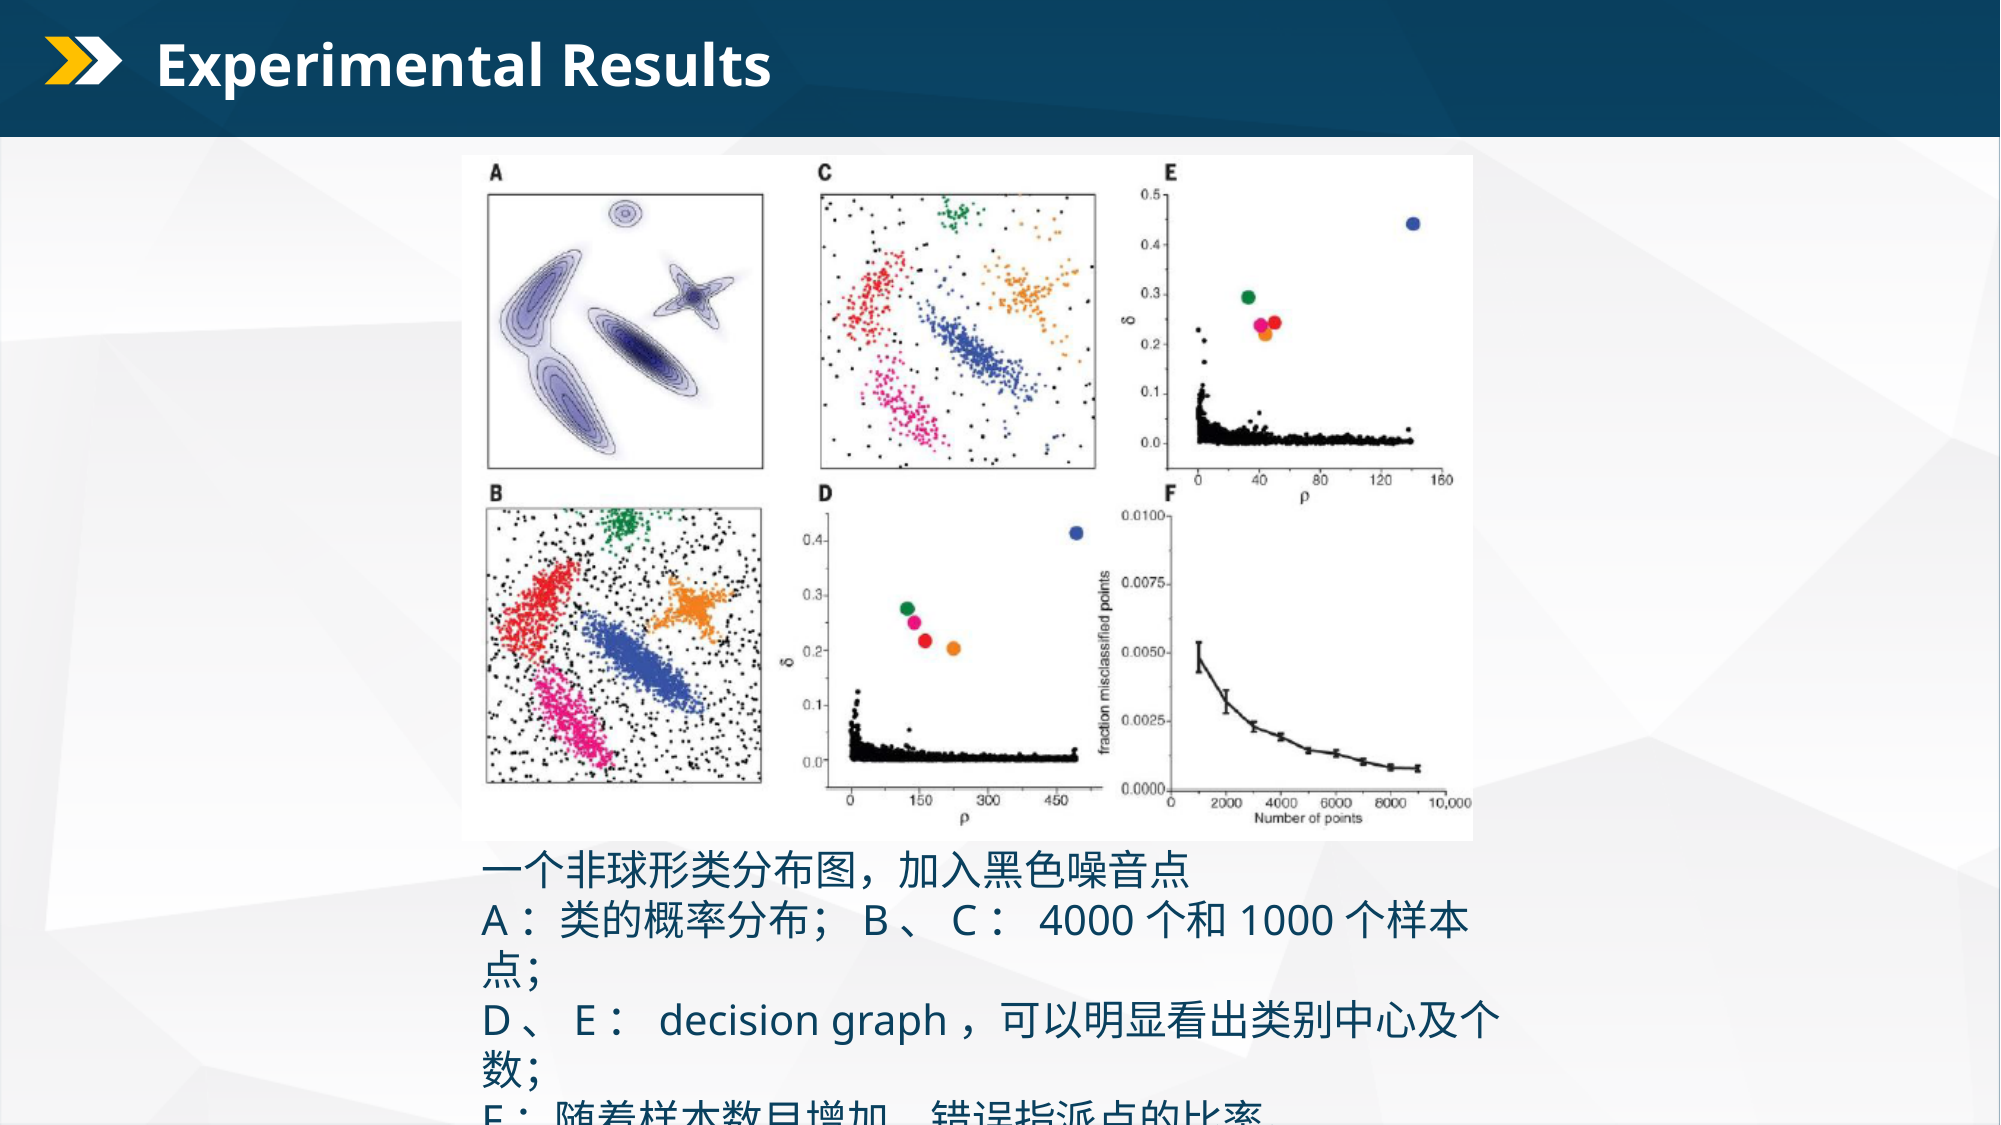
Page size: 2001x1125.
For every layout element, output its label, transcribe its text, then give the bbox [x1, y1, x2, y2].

picture [0, 0, 2000, 1125]
list Experimental Results [140, 28, 1027, 93]
text_box 一个非球形类分布图，加入黑色噪音点 A：类的概率分布；B、C：4000个和1000个样本点； D、E：decision graph，可以明显看出类别中心及个数； F：随着样本数目增加，错误指派点的比率。 [466, 836, 1560, 1125]
